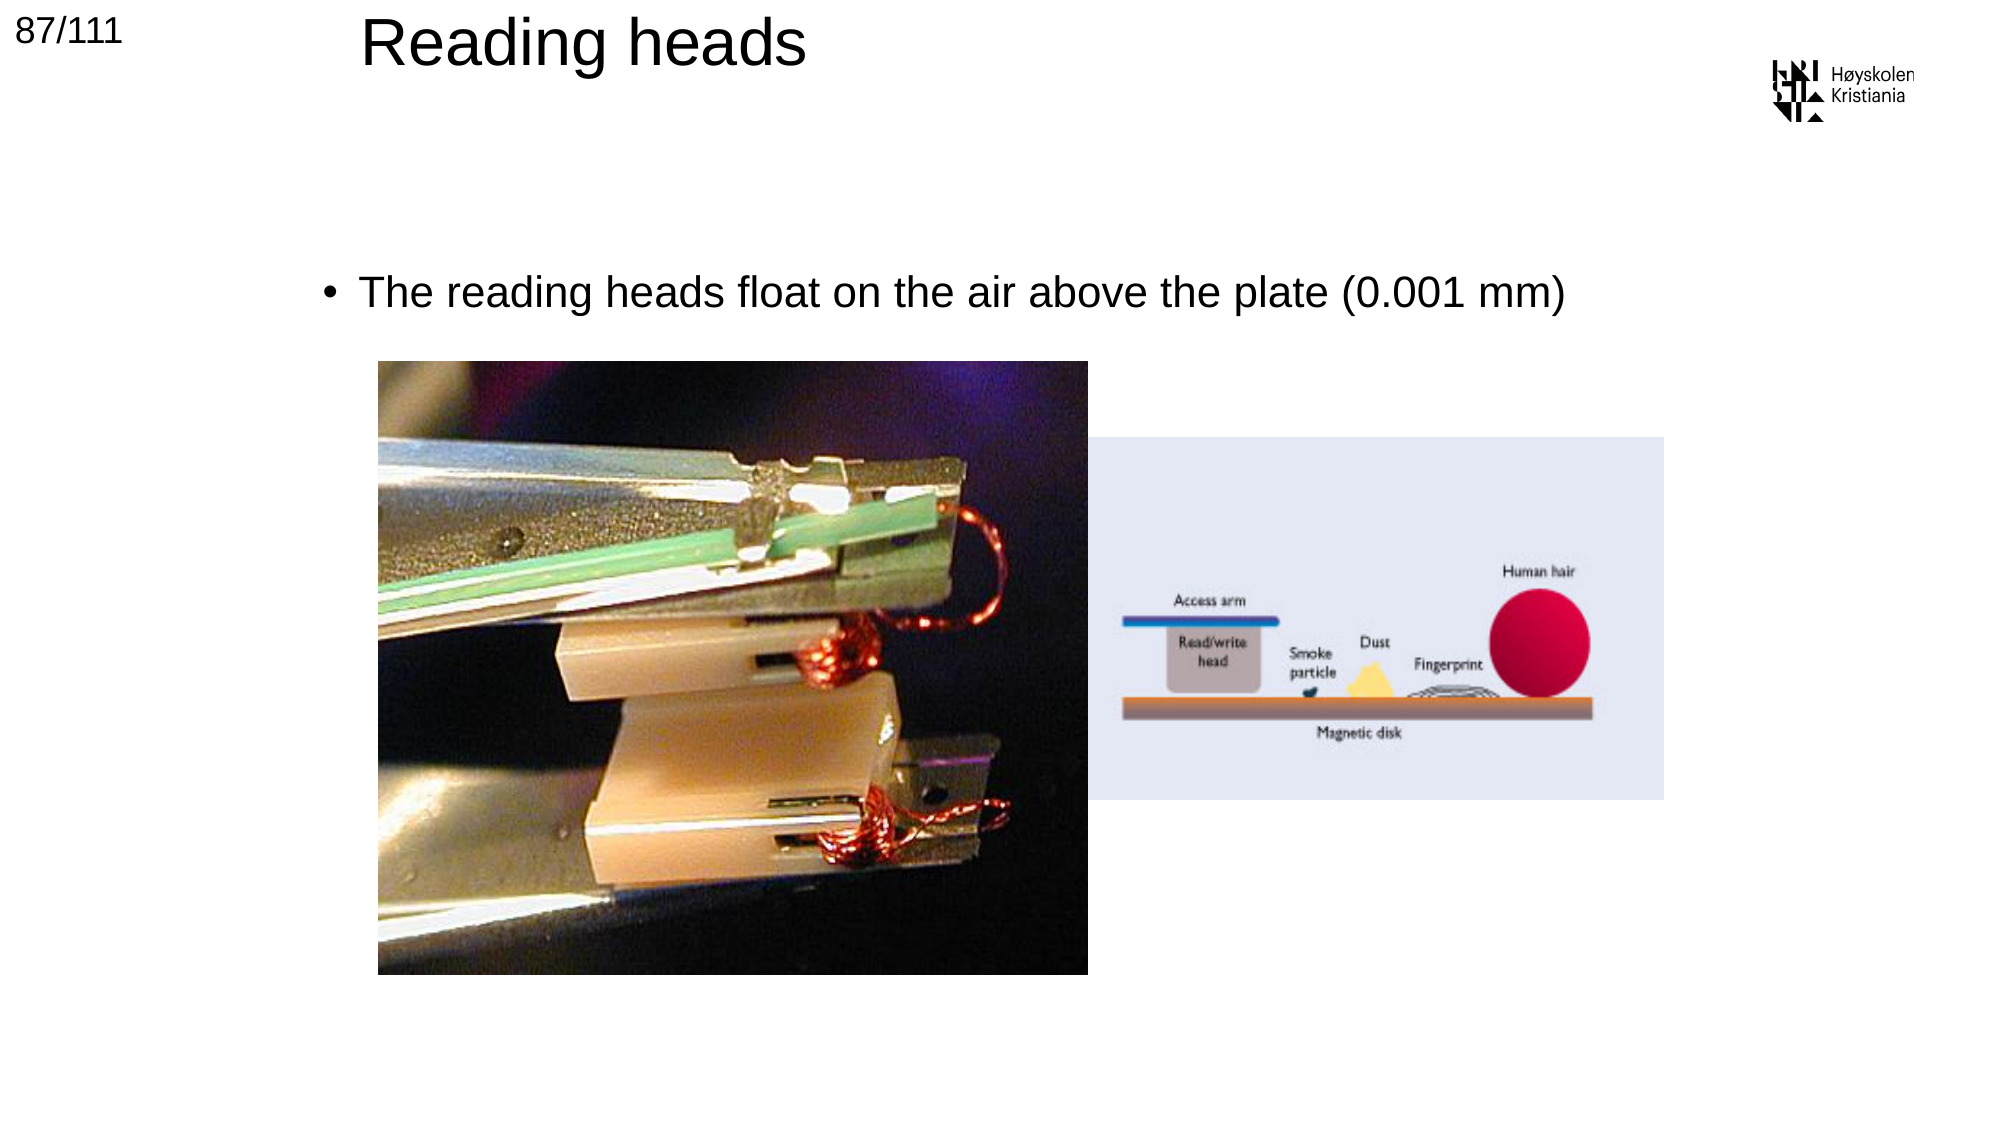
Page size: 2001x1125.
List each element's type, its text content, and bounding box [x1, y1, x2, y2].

list The reading heads float on the air above the plate (0.001 mm) [307, 262, 1611, 362]
title Reading heads [345, 0, 1546, 150]
slide_number 87/111 [0, 0, 208, 74]
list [1088, 437, 1664, 800]
picture [378, 361, 1088, 975]
